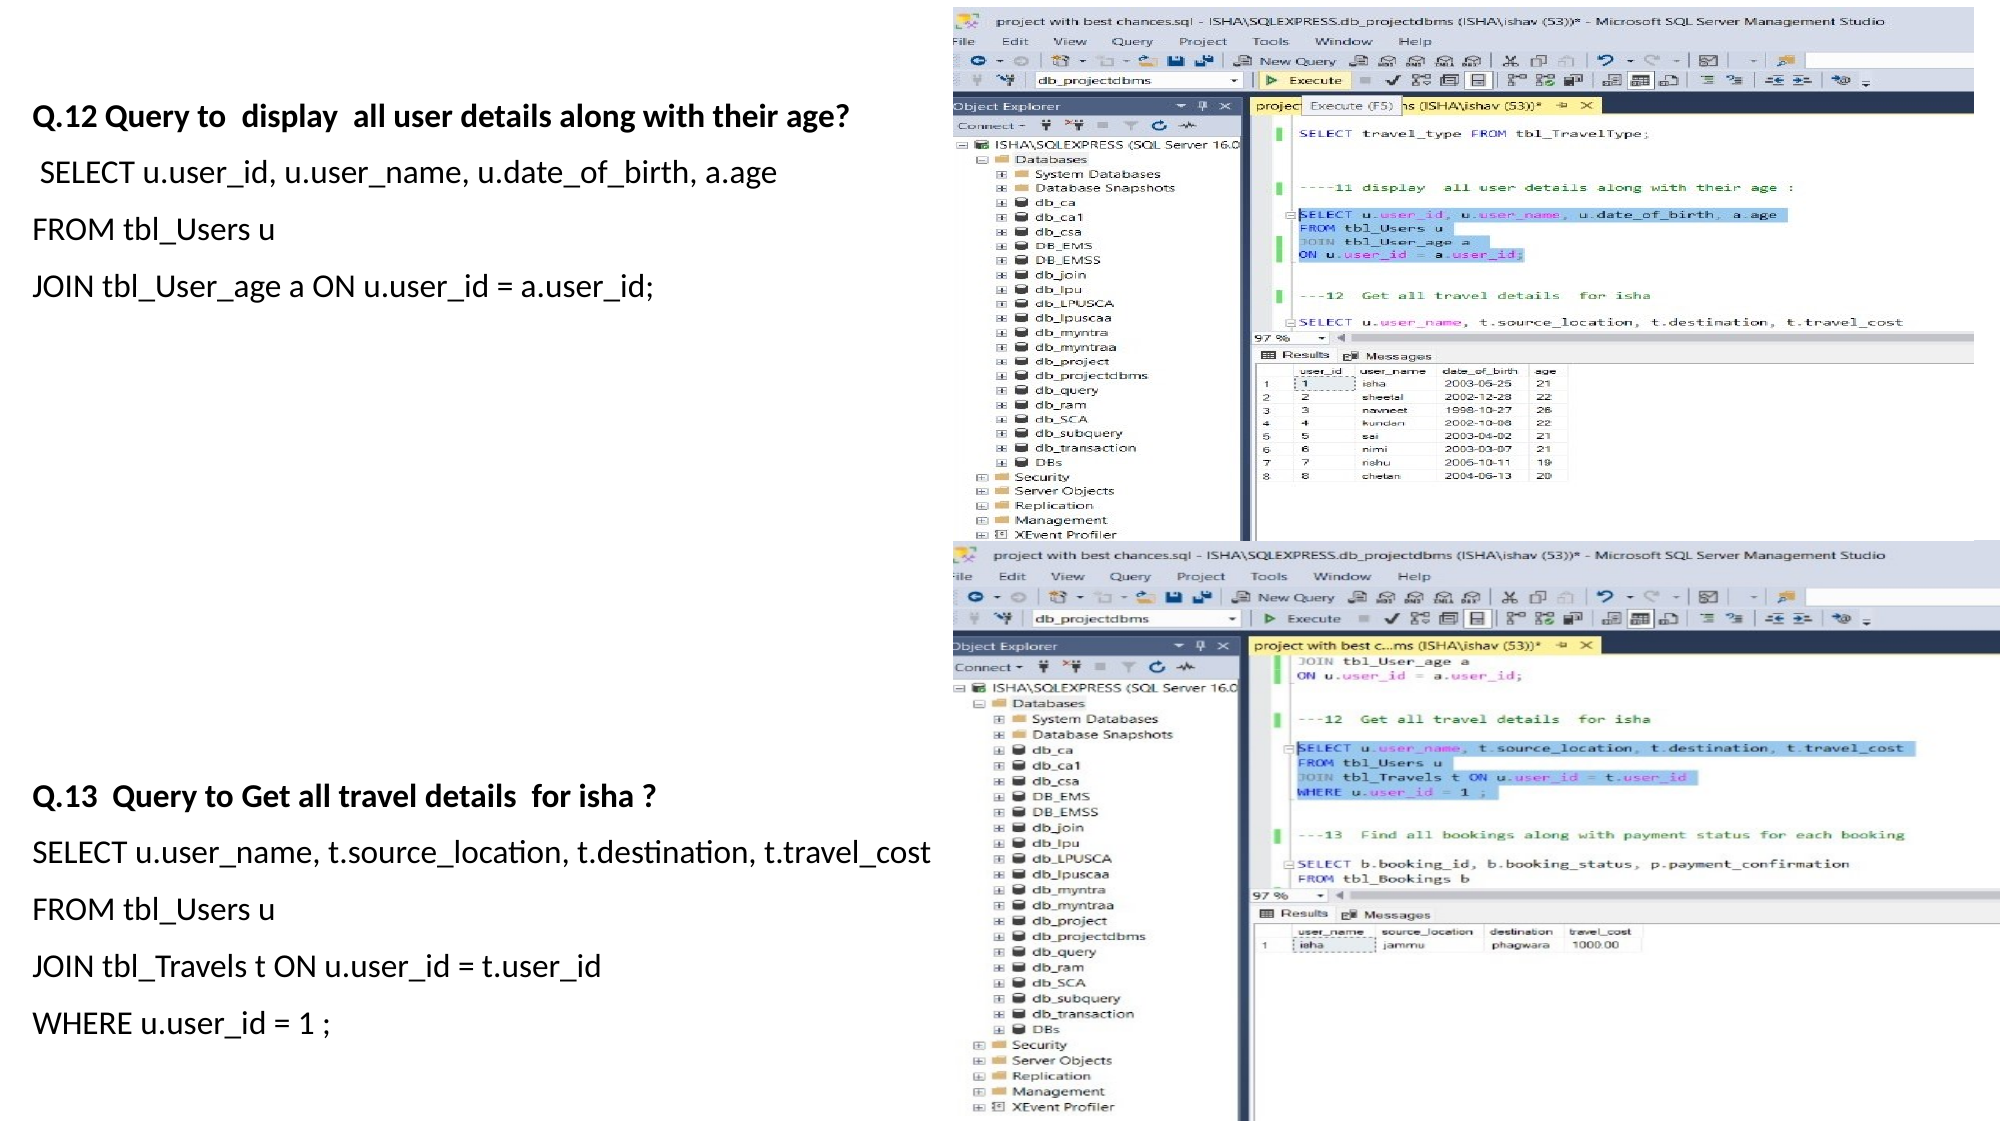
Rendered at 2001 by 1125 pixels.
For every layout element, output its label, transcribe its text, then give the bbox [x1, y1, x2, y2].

picture [953, 6, 2000, 1121]
list Q.12 Query to display all user details along with their age? SELECT u.user_id, u.user_name, u.date_of_birth, a.age FROM tbl_Users u JOIN tbl_User_age a ON u.user_id = a.user_id; Q.13 Query to Get all travel details for isha ? SELECT u.user_name, t.source_location, t.destination, t.travel_cost FROM tbl_Users u JOIN tbl_Travels t ON u.user_id = t.user_id WHERE u.user_id = 1 ; [17, 90, 953, 1098]
